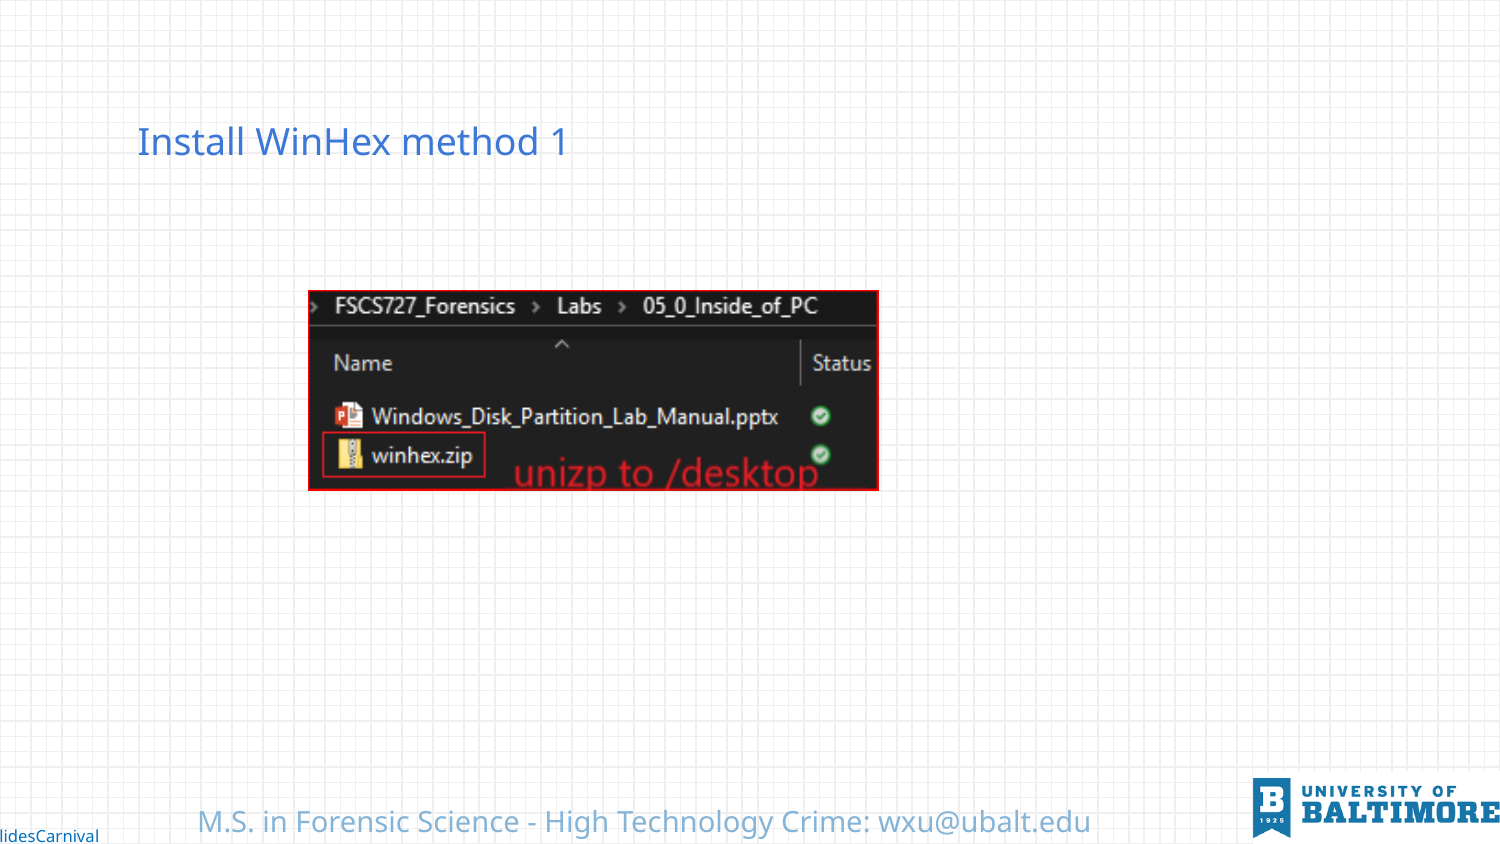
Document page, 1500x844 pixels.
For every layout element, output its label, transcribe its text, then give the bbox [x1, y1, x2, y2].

picture [307, 290, 879, 491]
title Install WinHex method 1 [122, 36, 1237, 178]
picture [1253, 771, 1500, 844]
